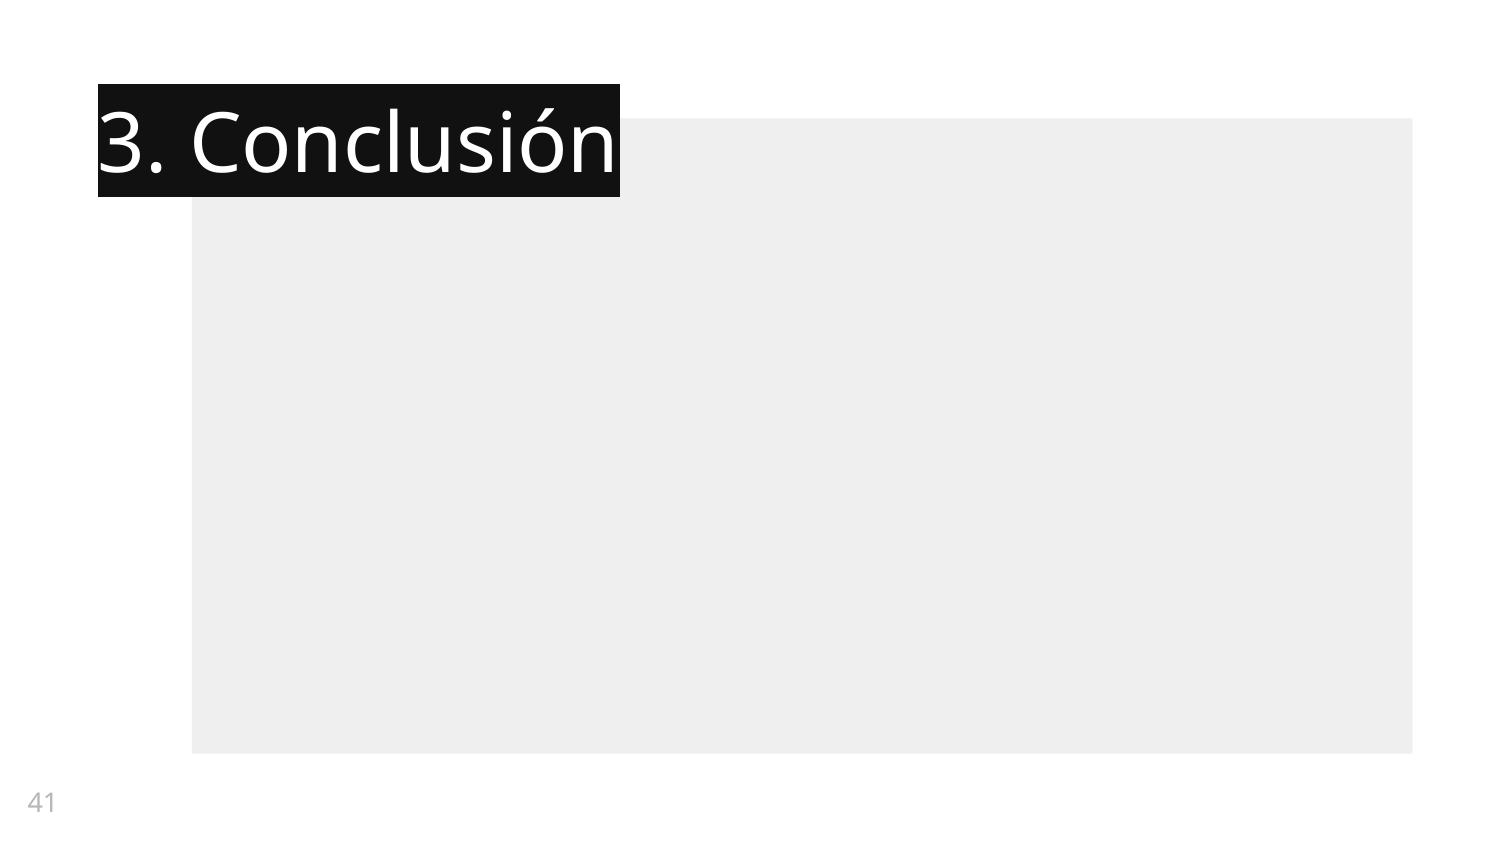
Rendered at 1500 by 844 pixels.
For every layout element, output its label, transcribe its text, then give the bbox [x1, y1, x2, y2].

slide_number 41 [12, 770, 103, 836]
title 3. Conclusión [77, 68, 1086, 307]
